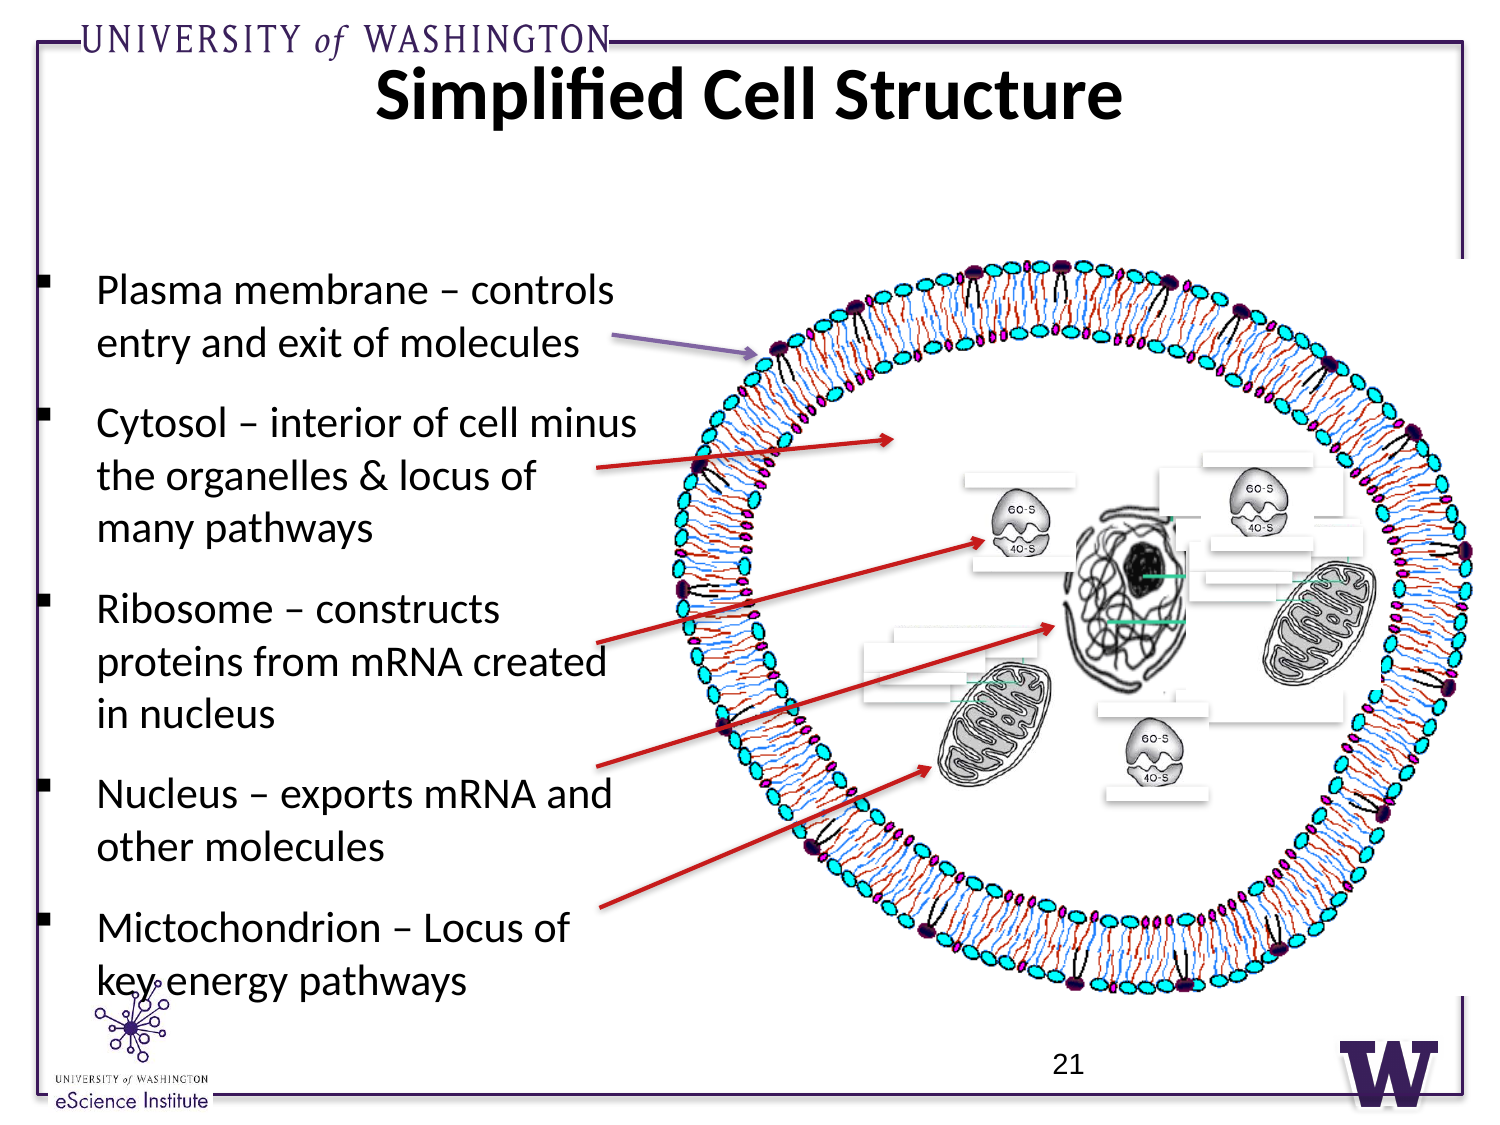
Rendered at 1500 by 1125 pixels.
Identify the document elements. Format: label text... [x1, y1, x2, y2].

picture [1340, 1096, 1438, 1107]
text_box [599, 774, 933, 909]
text_box Plasma membrane – controls entry and exit of molecules Cytosol – interior of cell minus the organelles & locus of many pathways Ribosome – constructs proteins from mRNA created in nucleus Nucleus – exports mRNA and other molecules Mictochondrion – Locus of key energy pathways [19, 252, 654, 1020]
title Simplified Cell Structure [75, 37, 1425, 175]
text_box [671, 258, 1474, 996]
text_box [611, 334, 759, 356]
picture [81, 24, 609, 37]
picture [48, 1020, 213, 1113]
picture [1340, 1041, 1438, 1093]
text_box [595, 438, 895, 468]
slide_number 21 [1037, 1037, 1325, 1098]
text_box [595, 539, 986, 625]
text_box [595, 625, 1056, 768]
